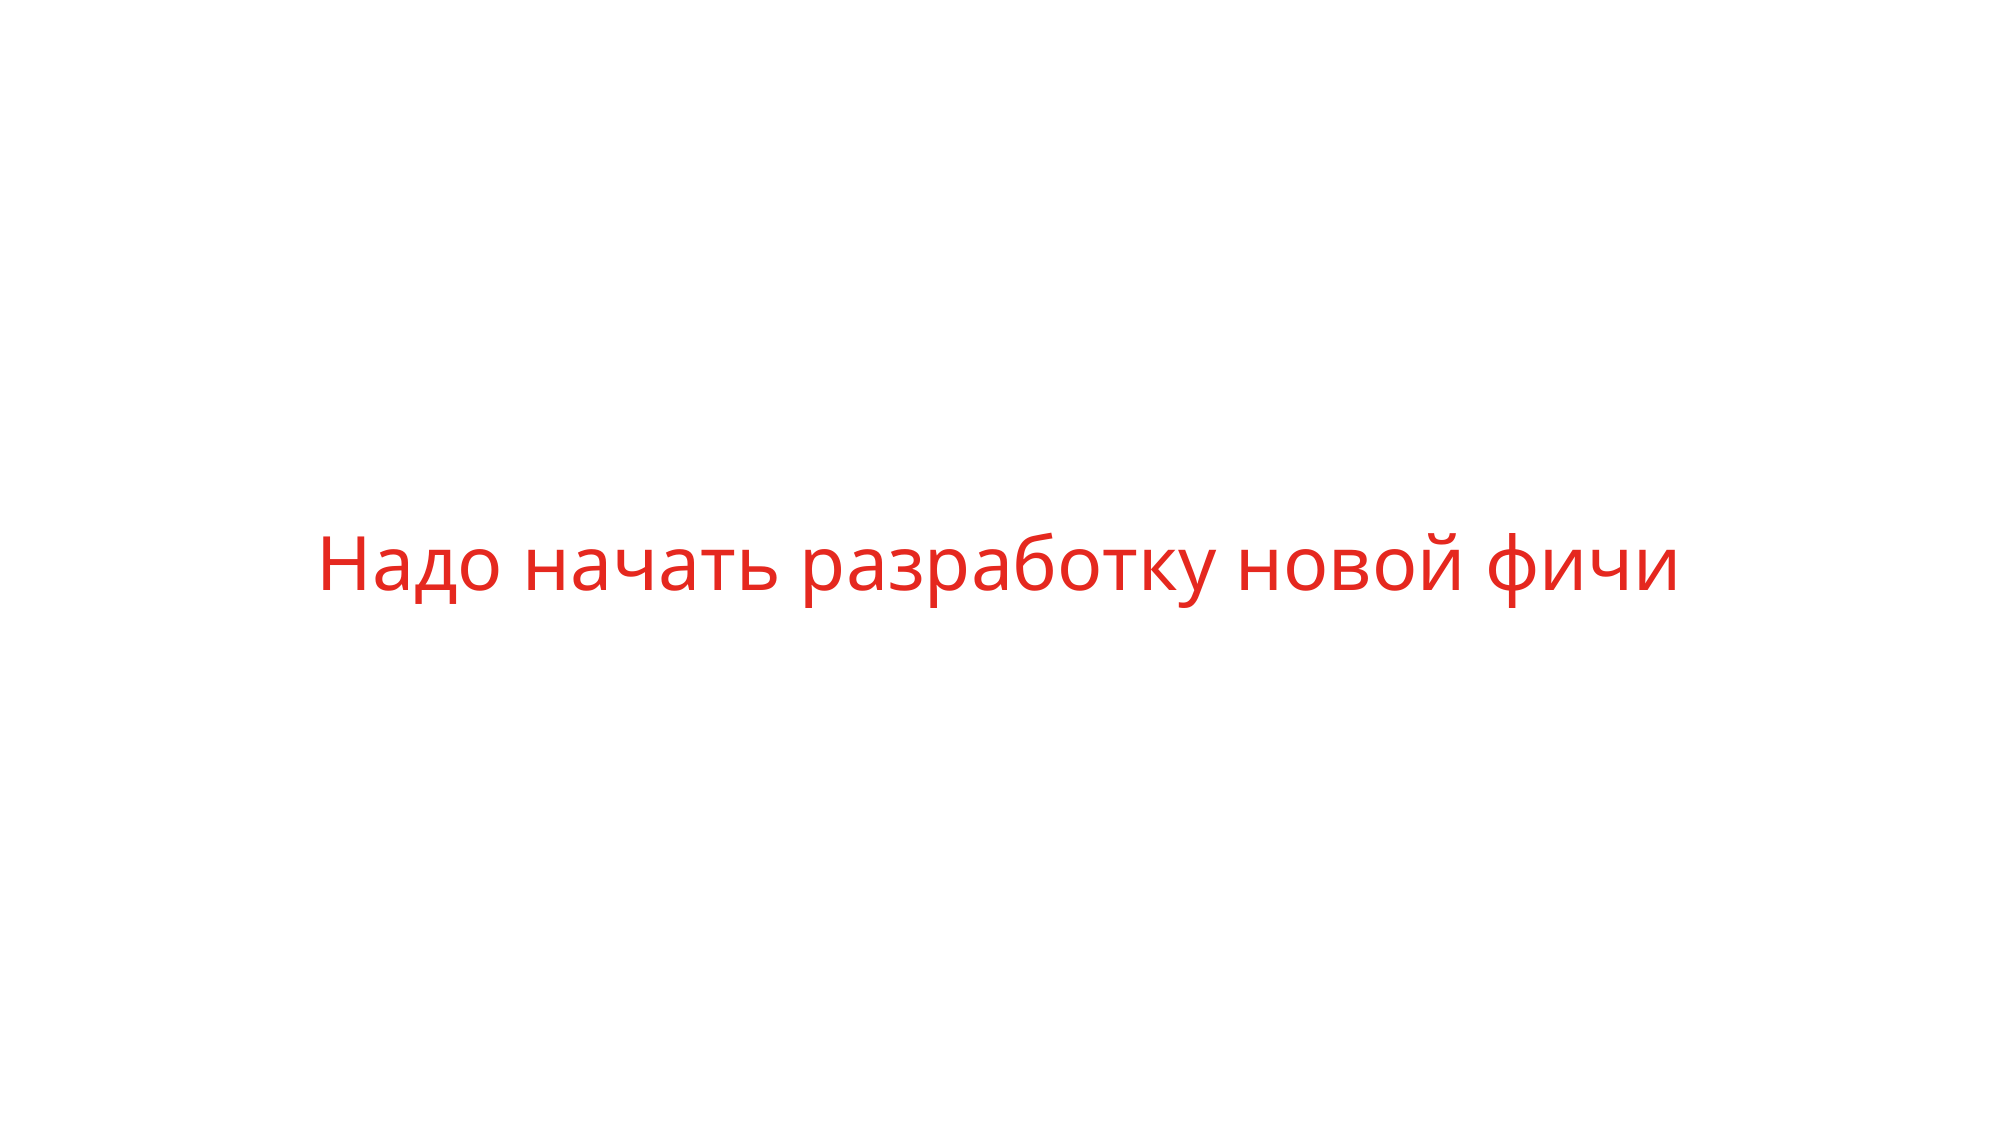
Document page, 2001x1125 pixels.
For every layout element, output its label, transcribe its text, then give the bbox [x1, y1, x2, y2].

title Надо начать разработку новой фичи [208, 290, 1792, 847]
